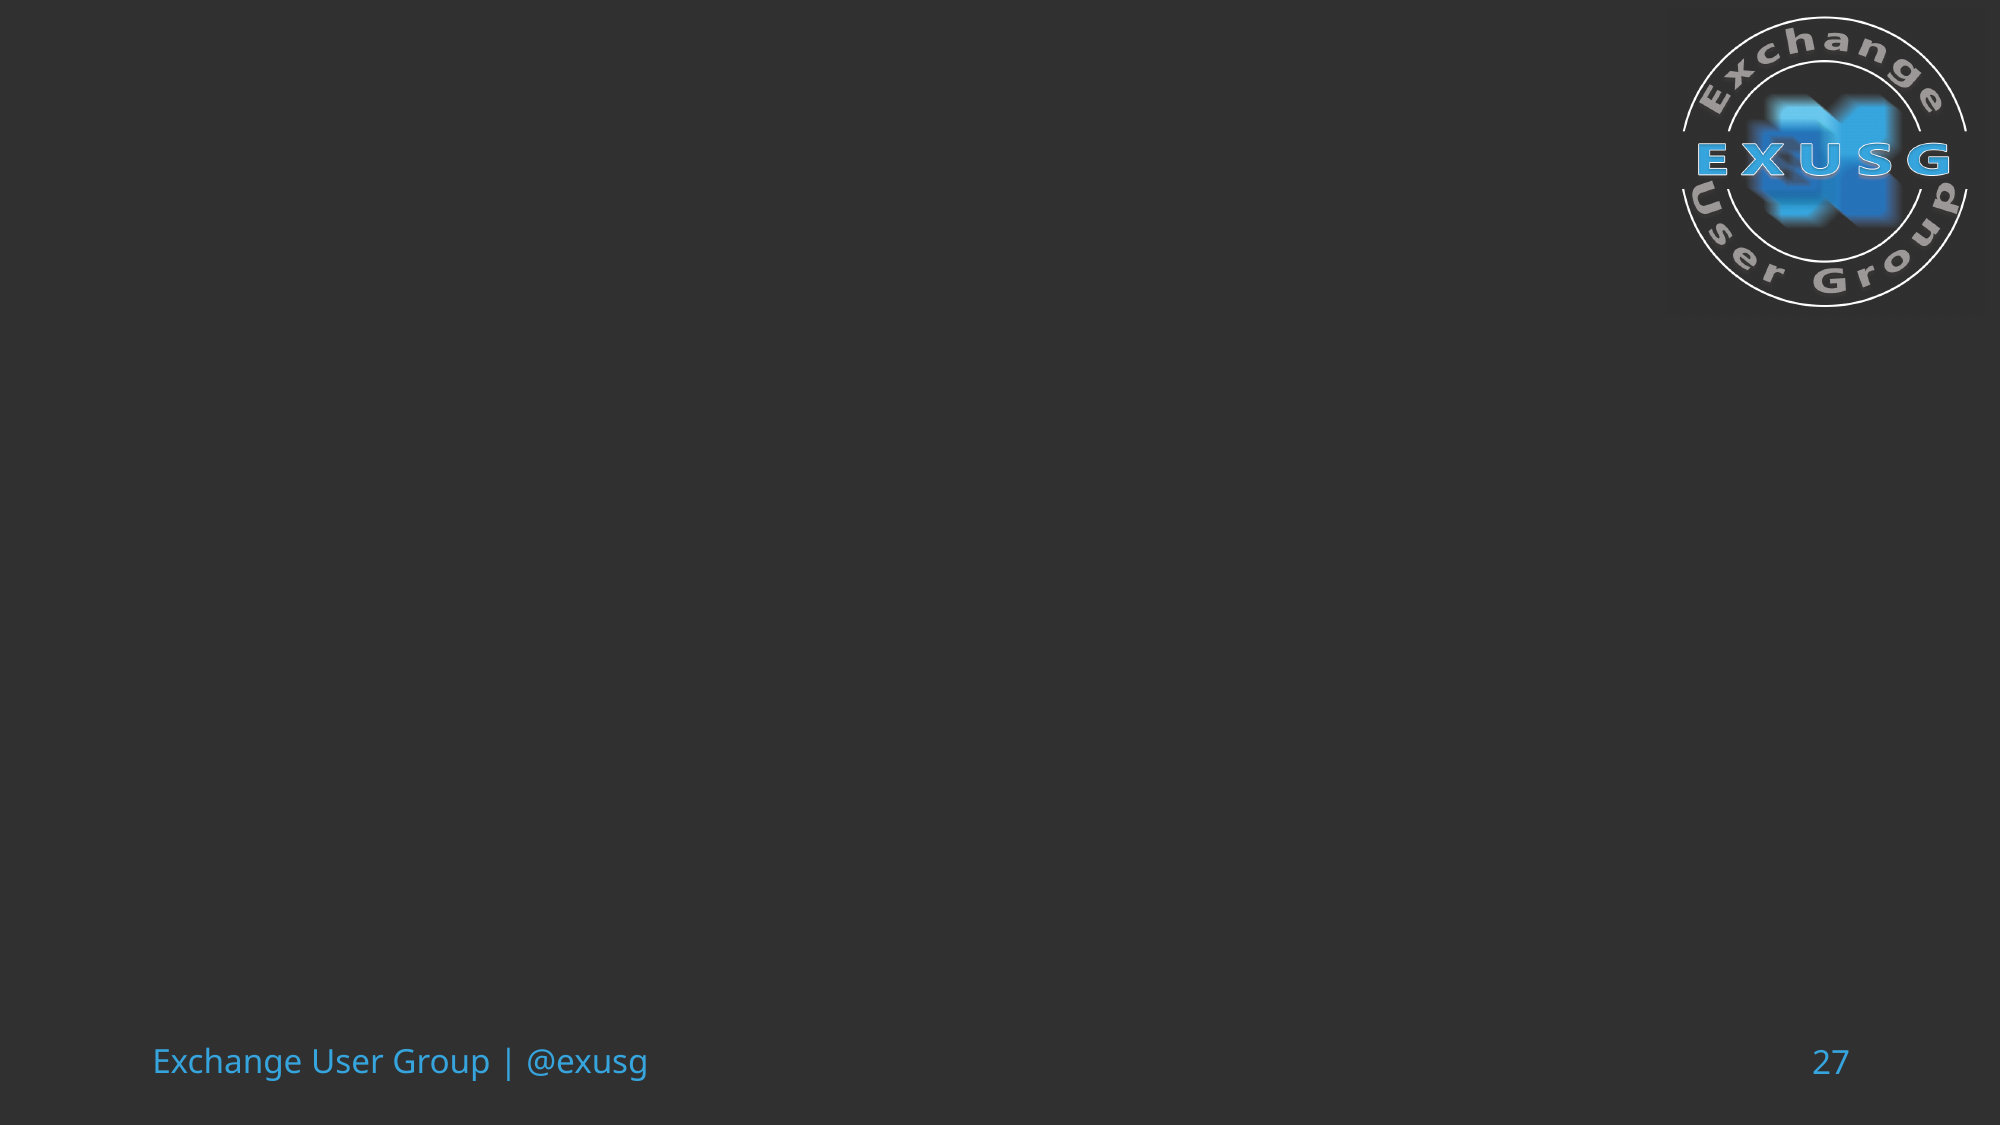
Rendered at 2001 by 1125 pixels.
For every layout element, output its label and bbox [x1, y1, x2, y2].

picture [1665, 5, 1986, 316]
